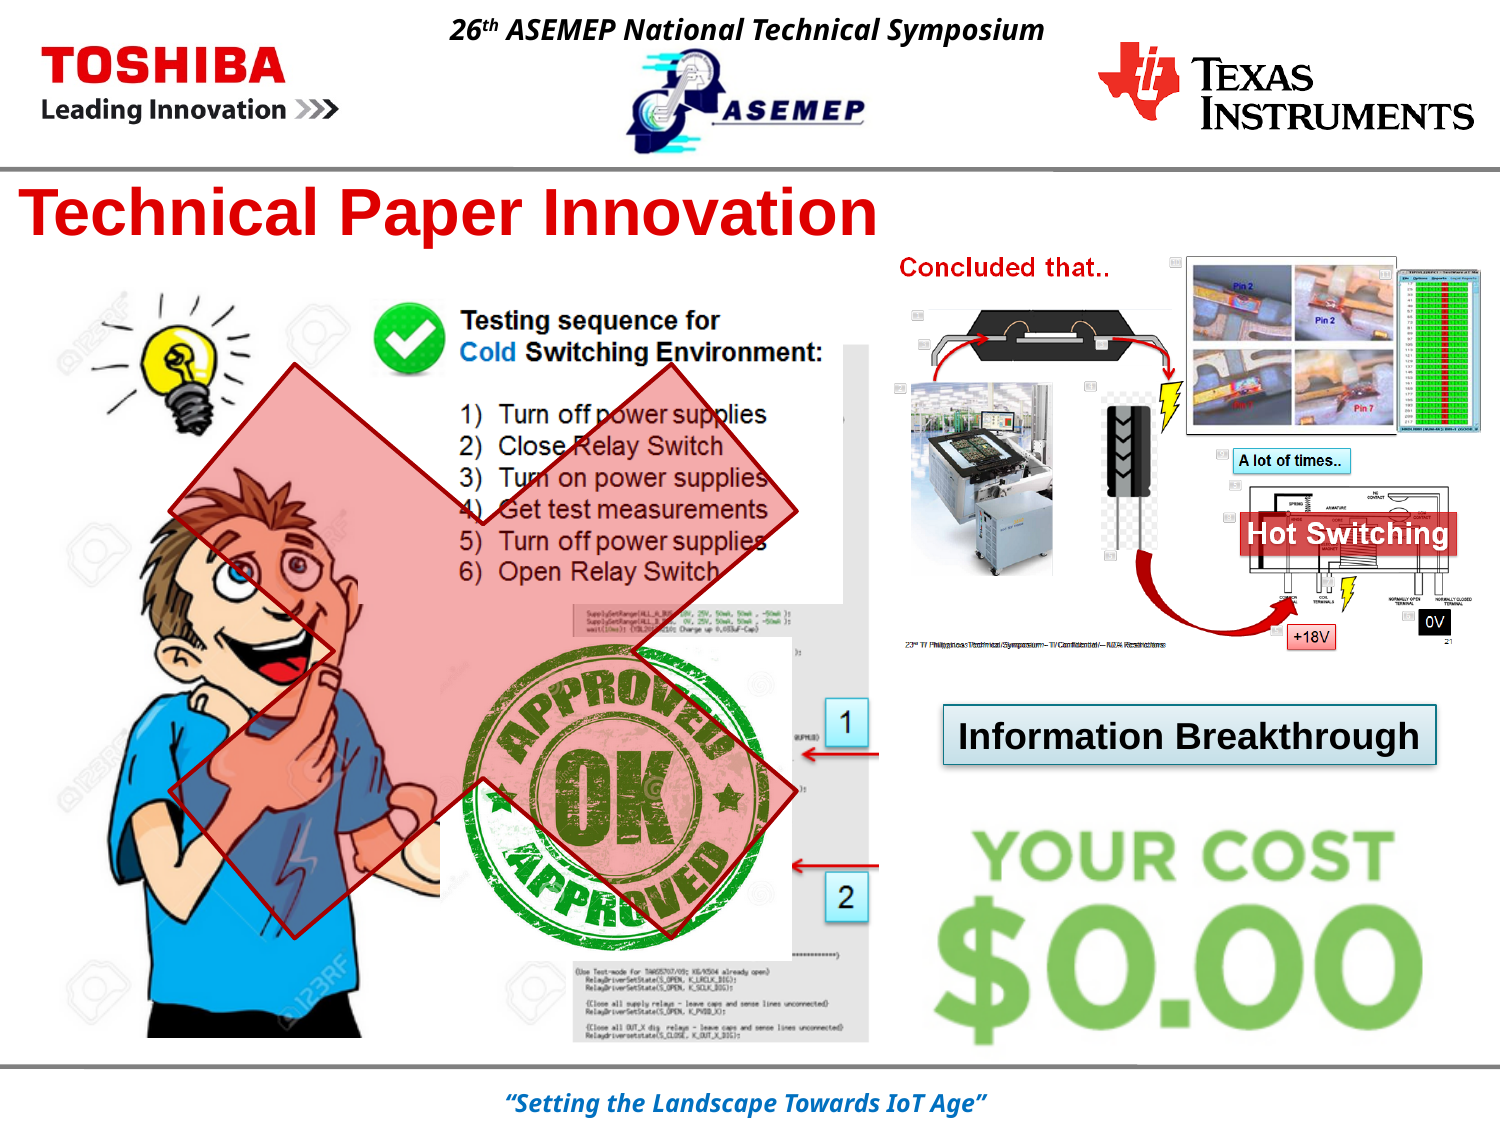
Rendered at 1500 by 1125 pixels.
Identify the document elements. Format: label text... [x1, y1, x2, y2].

picture [877, 239, 1484, 652]
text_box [555, 301, 879, 1051]
picture [1091, 37, 1480, 136]
picture [617, 42, 873, 166]
picture [46, 286, 843, 1038]
picture [897, 795, 1484, 1063]
title Technical Paper Innovation [3, 174, 1391, 308]
picture [8, 29, 372, 157]
text_box Information Breakthrough [943, 704, 1437, 765]
